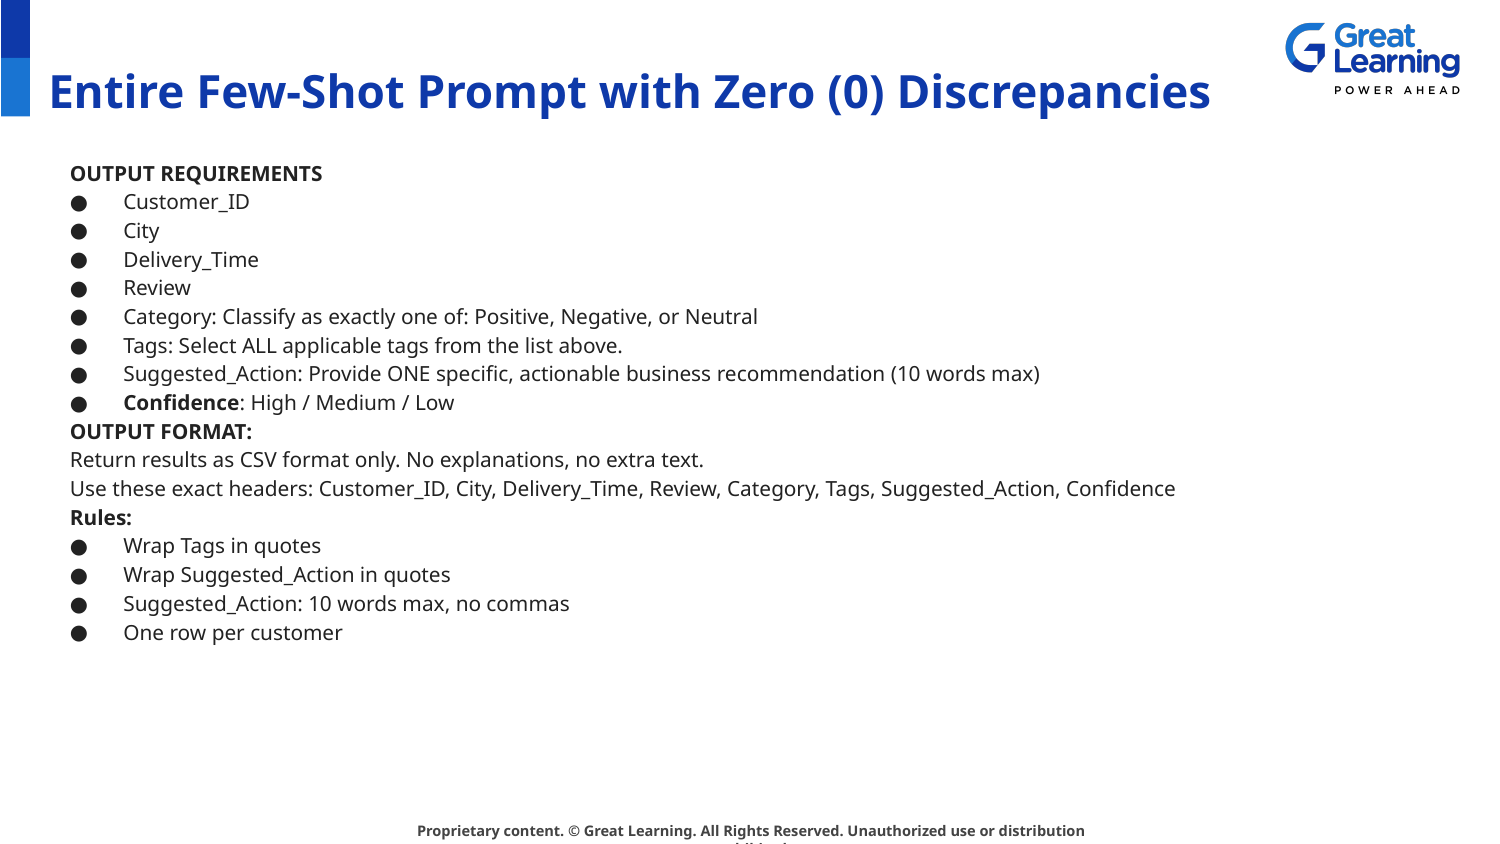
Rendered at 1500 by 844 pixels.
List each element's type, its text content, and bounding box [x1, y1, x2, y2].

picture [1258, 11, 1487, 106]
list OUTPUT REQUIREMENTS Customer_ID City Delivery_Time Review Category: Classify as exactly one of: Positive, Negative, or Neutral Tags: Select ALL applicable tags from the list above. Suggested_Action: Provide ONE specific, actionable business recommendation (10 words max) Confidence: High / Medium / Low OUTPUT FORMAT: Return results as CSV format only. No explanations, no extra text. Use these exact headers: Customer_ID, City, Delivery_Time, Review, Category, Tags, Suggested_Action, Confidence Rules: Wrap Tags in quotes Wrap Suggested_Action in quotes Suggested_Action: 10 words max, no commas One row per customer [33, 141, 1449, 750]
title Entire Few-Shot Prompt with Zero (0) Discrepancies [33, 47, 1431, 141]
